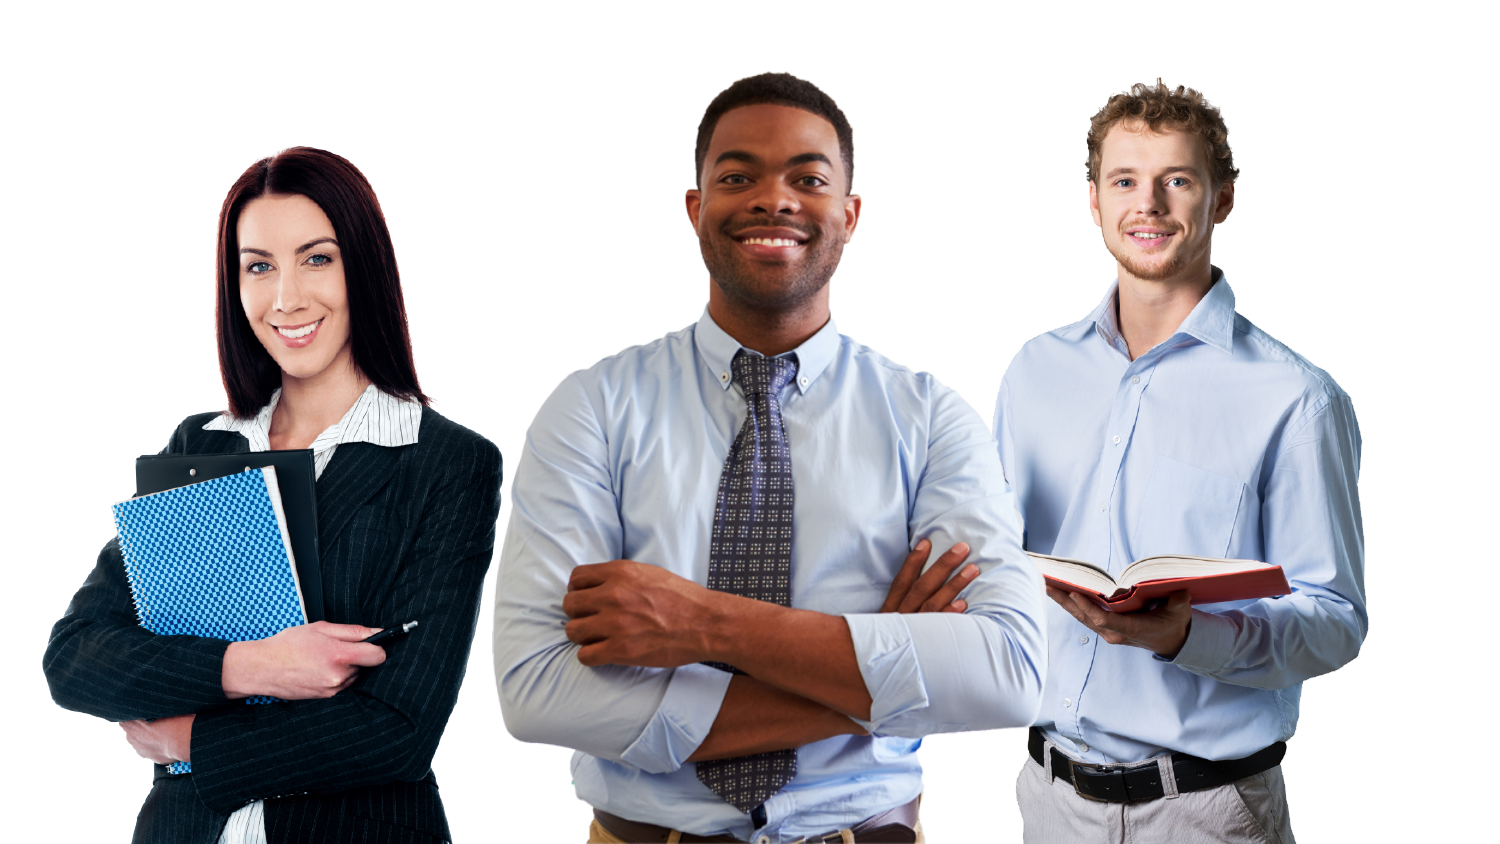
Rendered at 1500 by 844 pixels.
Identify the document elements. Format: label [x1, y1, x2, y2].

picture [42, 0, 1370, 844]
